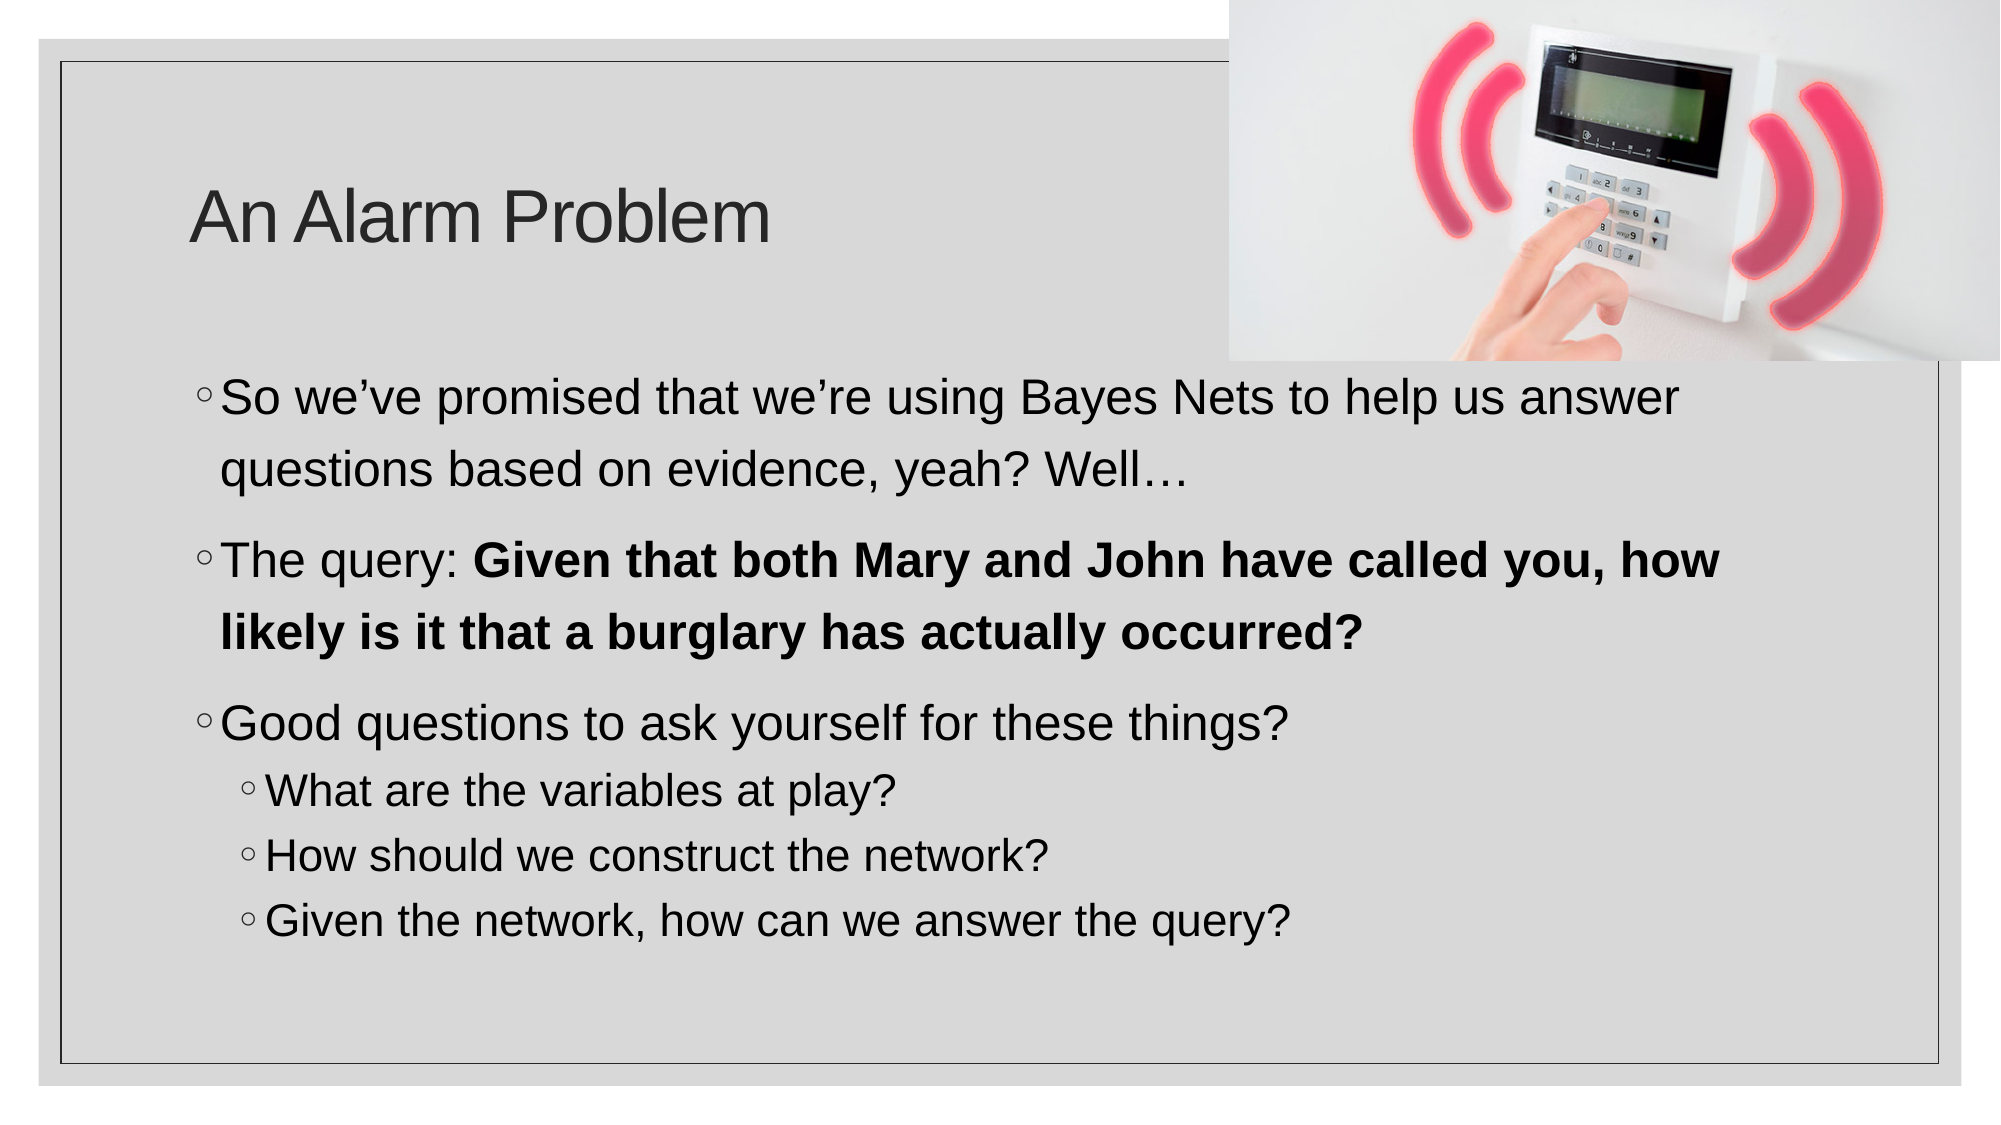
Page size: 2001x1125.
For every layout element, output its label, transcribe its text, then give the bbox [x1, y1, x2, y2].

title An Alarm Problem [174, 105, 1223, 331]
picture [1229, 0, 2000, 361]
list So we’ve promised that we’re using Bayes Nets to help us answer questions based on evidence, yeah? Well… The query: Given that both Mary and John have called you, how likely is it that a burglary has actually occurred? Good questions to ask yourself for these things? What are the variables at play? How should we construct the network? Given the network, how can we answer the query? [174, 345, 1825, 977]
